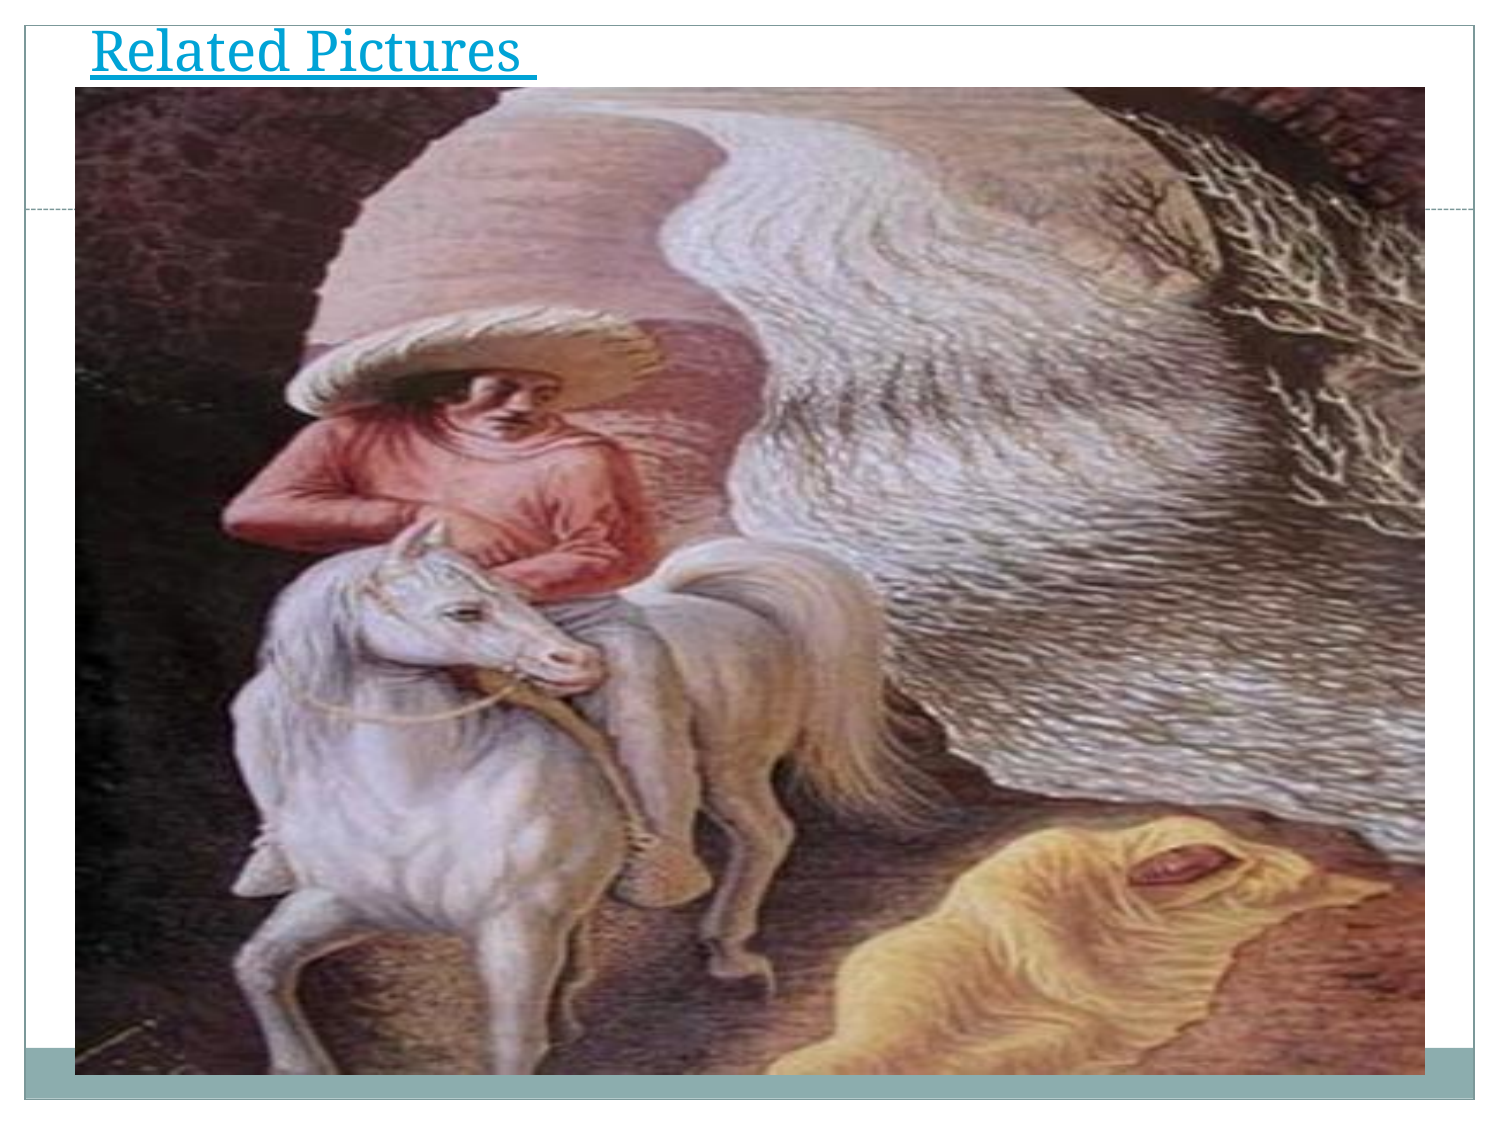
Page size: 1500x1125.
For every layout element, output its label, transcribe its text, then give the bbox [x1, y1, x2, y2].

list Related Pictures [75, 7, 1425, 85]
picture [74, 87, 1426, 1076]
